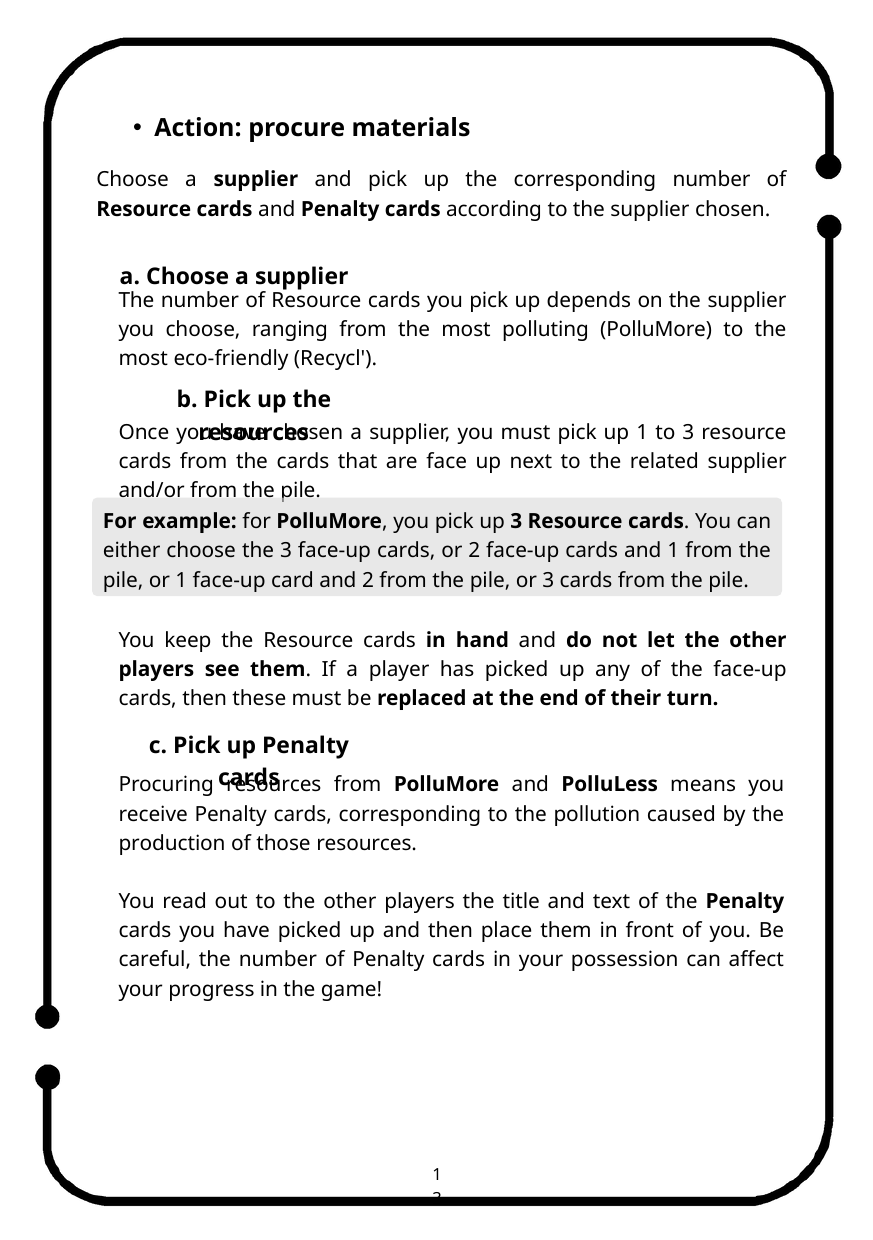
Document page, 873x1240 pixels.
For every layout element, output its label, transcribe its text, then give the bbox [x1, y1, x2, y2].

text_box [91, 497, 783, 597]
text_box [0, 15, 873, 1240]
text_box Action: procure materials [96, 106, 487, 142]
text_box Choose a supplier and pick up the corresponding number of Resource cards and Penalty cards according to the supplier chosen. [96, 161, 787, 221]
text_box a. Choose a supplier [118, 257, 350, 282]
text_box Procuring resources from PolluMore and PolluLess means you receive Penalty cards, corresponding to the pollution caused by the production of those resources. You read out to the other players the title and text of the Penalty cards you have picked up and then place them in front of you. Be careful, the number of Penalty cards in your possession can affect your progress in the game! [118, 766, 785, 1001]
text_box You keep the Resource cards in hand and do not let the other players see them. If a player has picked up any of the face-up cards, then these must be replaced at the end of their turn. [118, 622, 787, 710]
text_box 13 [428, 1160, 446, 1208]
text_box The number of Resource cards you pick up depends on the supplier you choose, ranging from the most polluting (PolluMore) to the most eco-friendly (Recycl'). [118, 282, 787, 370]
text_box b. Pick up the resources [118, 380, 390, 445]
text_box Once you have chosen a supplier, you must pick up 1 to 3 resource cards from the cards that are face up next to the related supplier and/or from the pile. [118, 414, 787, 502]
text_box c. Pick up Penalty cards [118, 725, 380, 766]
